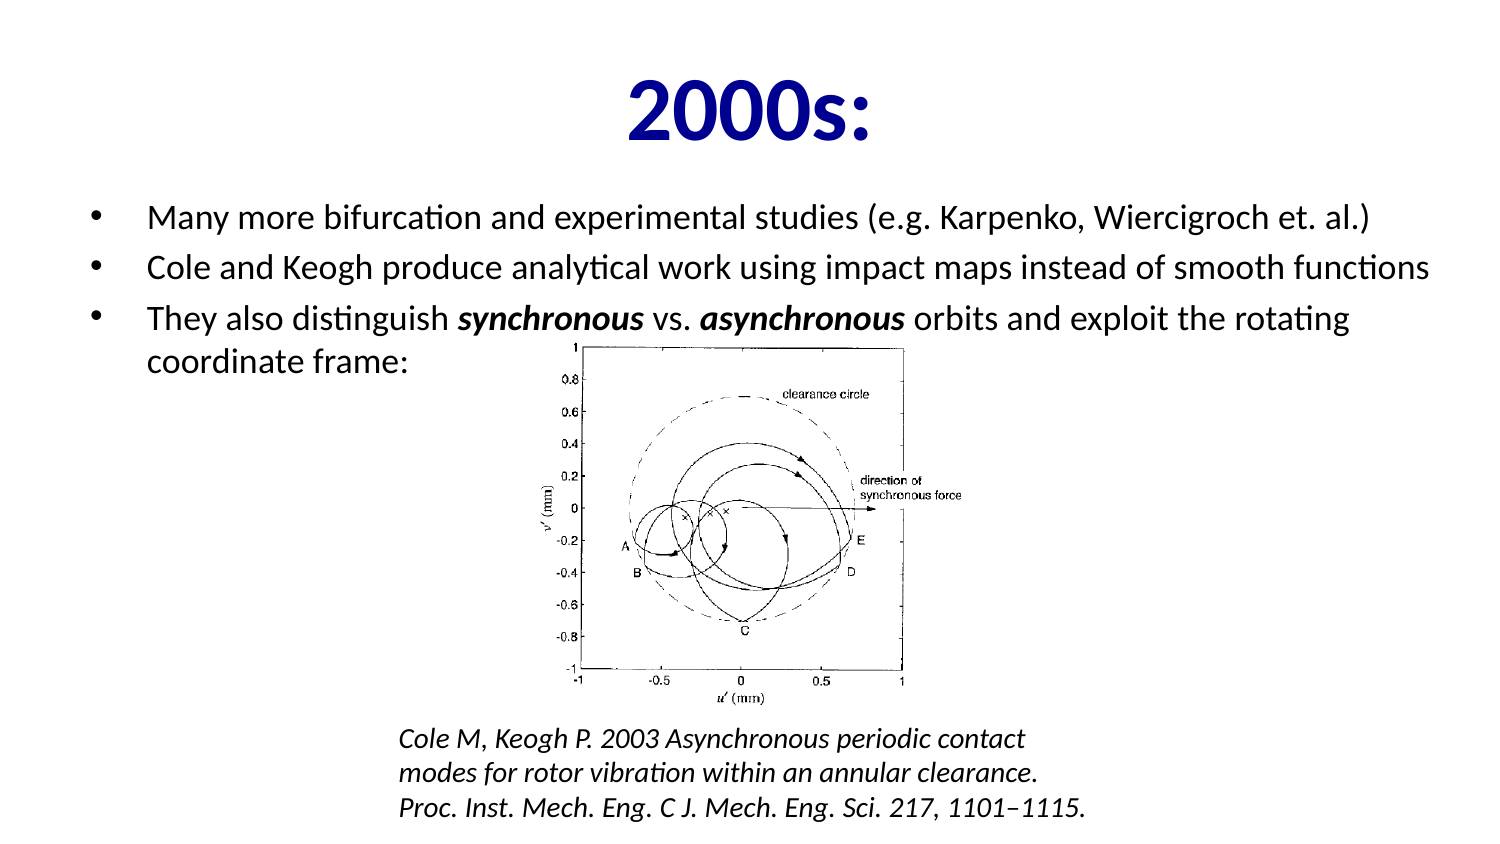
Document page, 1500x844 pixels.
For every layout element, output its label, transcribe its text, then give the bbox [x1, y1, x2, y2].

text_box Cole M, Keogh P. 2003 Asynchronous periodic contact modes for rotor vibration within an annular clearance. Proc. Inst. Mech. Eng. C J. Mech. Eng. Sci. 217, 1101–1115. [384, 711, 1113, 832]
picture [531, 336, 970, 712]
list Many more bifurcation and experimental studies (e.g. Karpenko, Wiercigroch et. al.) Cole and Keogh produce analytical work using impact maps instead of smooth functions They also distinguish synchronous vs. asynchronous orbits and exploit the rotating coordinate frame: [75, 186, 1447, 392]
title 2000s: [75, 33, 1425, 175]
